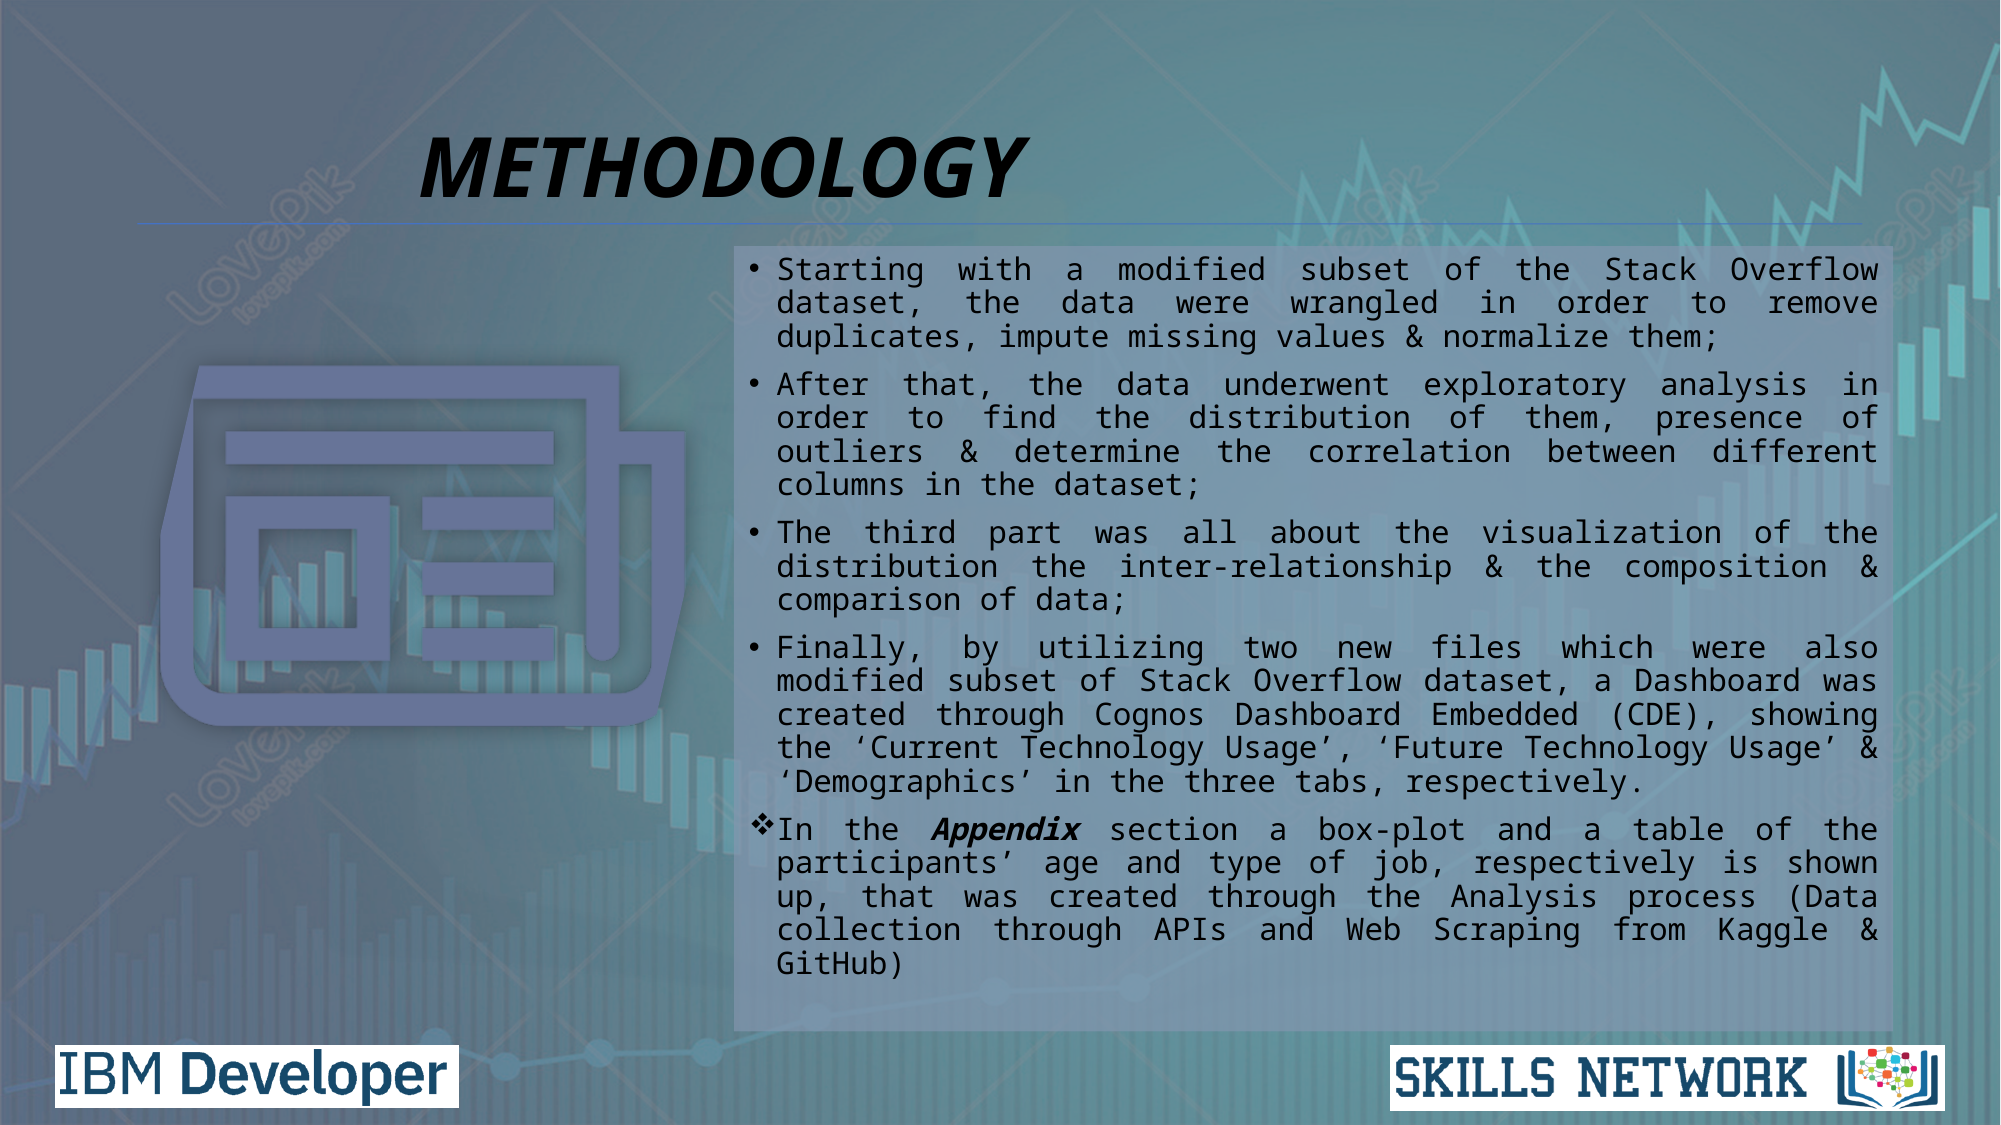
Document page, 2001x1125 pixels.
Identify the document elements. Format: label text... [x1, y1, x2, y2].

picture [0, 0, 2001, 1125]
list Starting with a modified subset of the Stack Overflow dataset, the data were wrangled in order to remove duplicates, impute missing values & normalize them; After that, the data underwent exploratory analysis in order to find the distribution of them, presence of outliers & determine the correlation between different columns in the dataset; The third part was all about the visualization of the distribution the inter-relationship & the composition & comparison of data; Finally, by utilizing two new files which were also modified subset of Stack Overflow dataset, a Dashboard was created through Cognos Dashboard Embedded (CDE), showing the ‘Current Technology Usage’, ‘Future Technology Usage’ & ‘Demographics’ in the three tabs, respectively. In the Appendix section a box-plot and a table of the participants’ age and type of job, respectively is shown up, that was created through the Analysis process (Data collection through APIs and Web Scraping from Kaggle & GitHub) [733, 246, 1894, 1032]
title METHODOLOGY [128, 61, 1315, 280]
